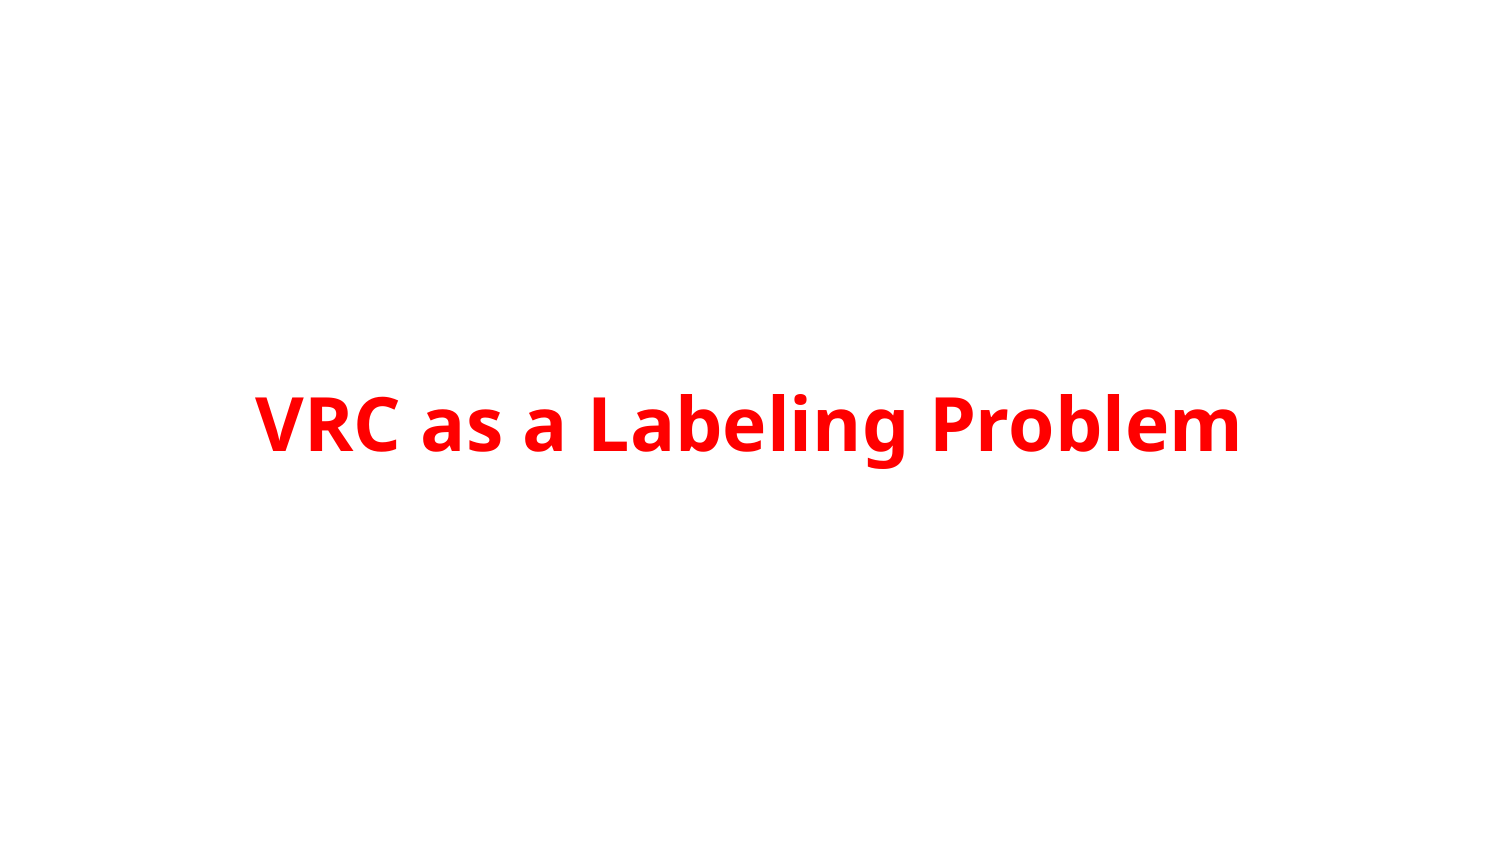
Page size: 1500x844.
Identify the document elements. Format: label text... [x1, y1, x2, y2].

title VRC as a Labeling Problem [50, 352, 1450, 492]
